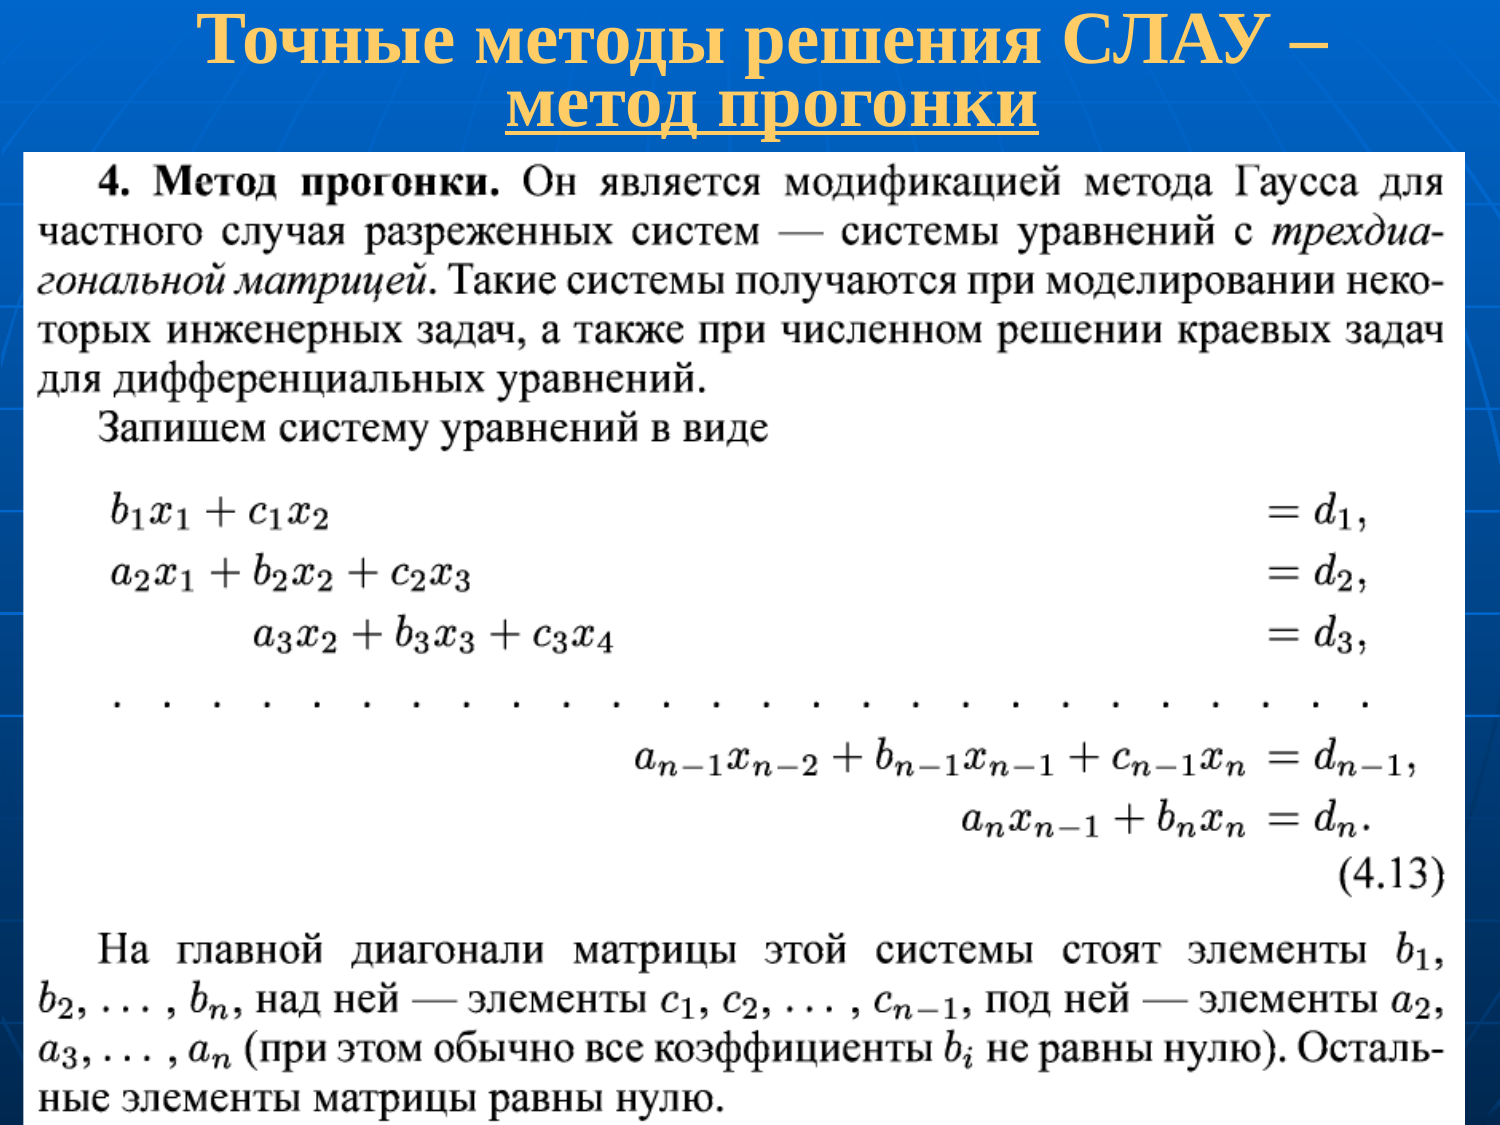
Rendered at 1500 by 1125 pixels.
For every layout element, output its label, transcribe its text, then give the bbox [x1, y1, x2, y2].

text_box Точные методы решения СЛАУ – метод прогонки [44, 0, 1500, 164]
picture [23, 152, 1466, 1125]
